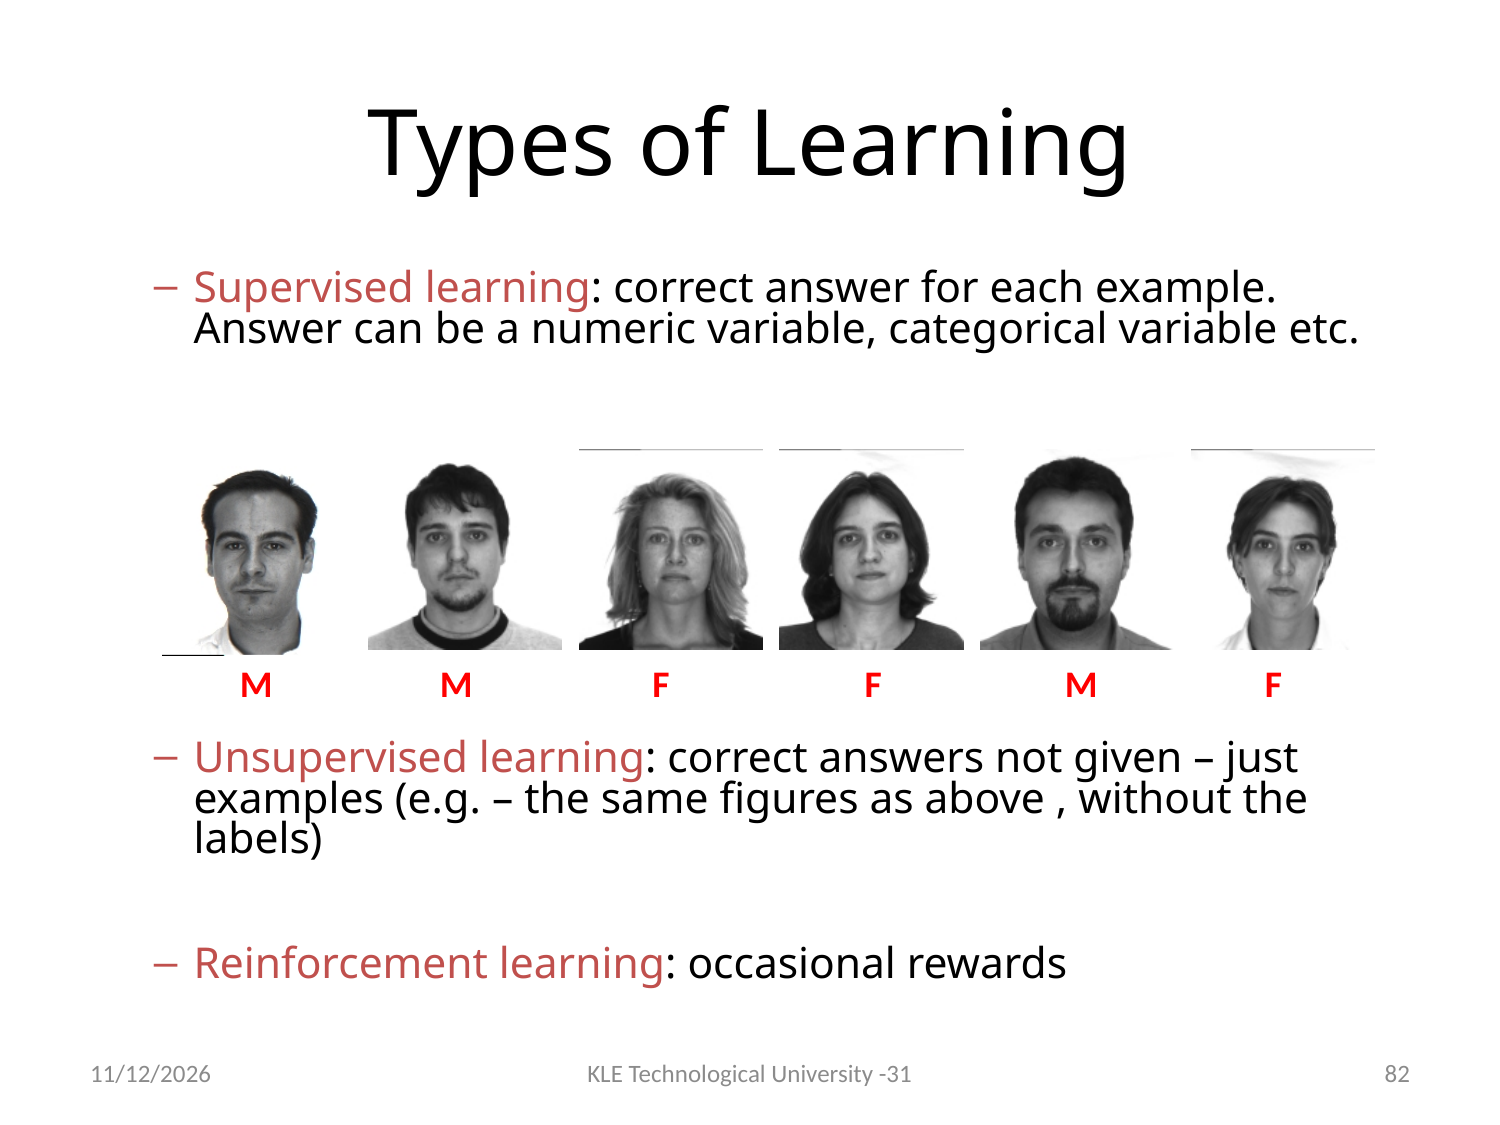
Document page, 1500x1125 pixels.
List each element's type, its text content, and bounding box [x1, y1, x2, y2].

picture [162, 449, 352, 656]
text_box F [849, 660, 913, 712]
title Types of Learning [75, 45, 1425, 233]
text_box M [424, 660, 488, 712]
text_box M [1049, 660, 1113, 712]
picture [578, 449, 763, 651]
footer KLE Technological University -31 [512, 1042, 988, 1103]
slide_number 82 [1074, 1042, 1425, 1103]
picture [779, 449, 964, 651]
picture [368, 449, 562, 651]
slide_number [75, 1042, 425, 1103]
picture [980, 449, 1175, 651]
text_box F [637, 660, 700, 712]
text_box M [224, 664, 288, 712]
list Supervised learning: correct answer for each example. Answer can be a numeric variable, categorical variable etc. Unsupervised learning: correct answers not given – just examples (e.g. – the same figures as above , without the labels) Reinforcement learning: occasional rewards [75, 262, 1425, 1005]
text_box F [1249, 660, 1313, 712]
picture [1191, 449, 1376, 651]
